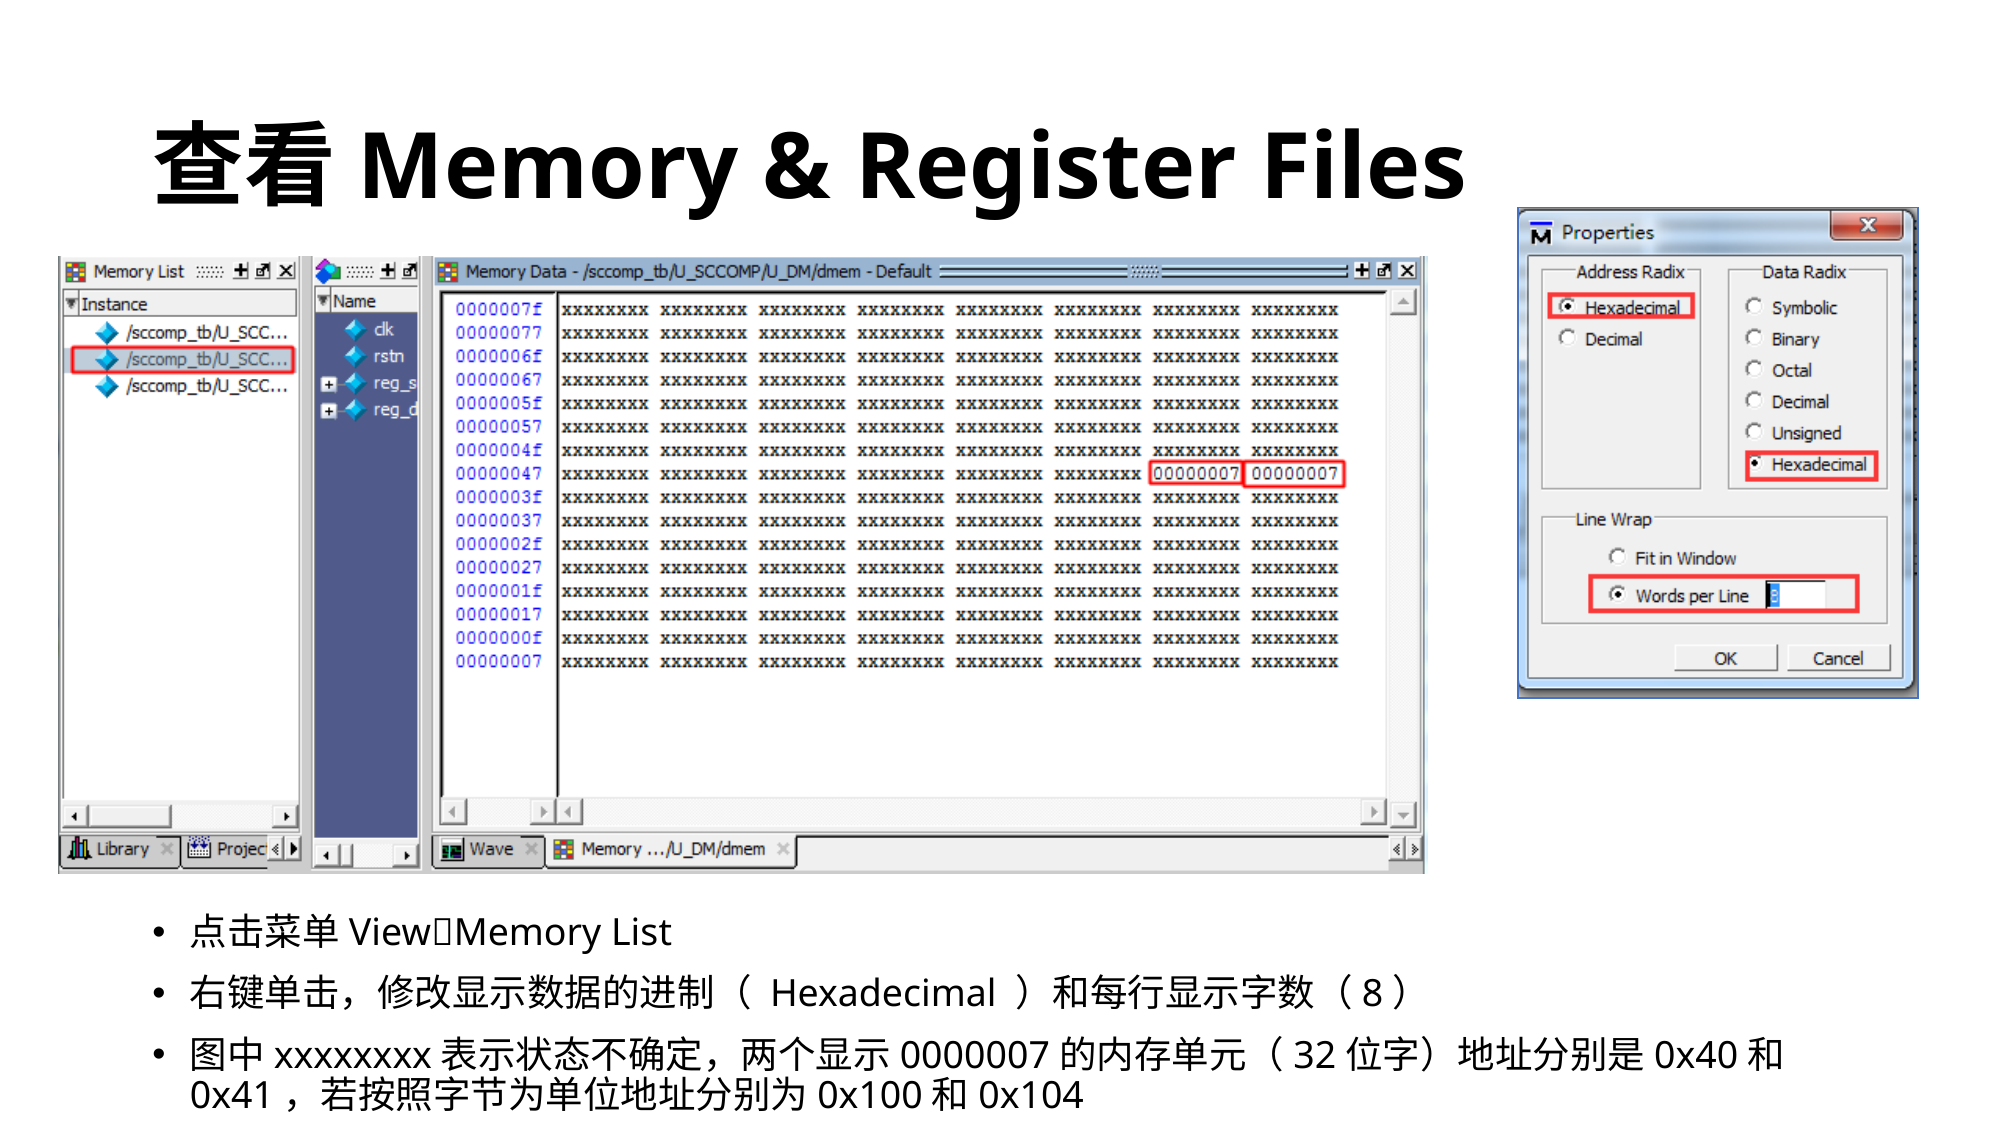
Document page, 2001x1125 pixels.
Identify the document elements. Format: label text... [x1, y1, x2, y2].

title 查看Memory & Register Files [137, 59, 1863, 278]
picture [1518, 208, 1918, 698]
text_box 点击菜单ViewMemory List 右键单击，修改显示数据的进制（ Hexadecimal ）和每行显示字数（8） 图中xxxxxxxx表示状态不确定，两个显示0000007的内存单元（32位字）地址分别是0x40和0x41，若按照字节为单位地址分别为0x100和0x104 [137, 905, 1802, 1125]
picture [58, 256, 1428, 874]
